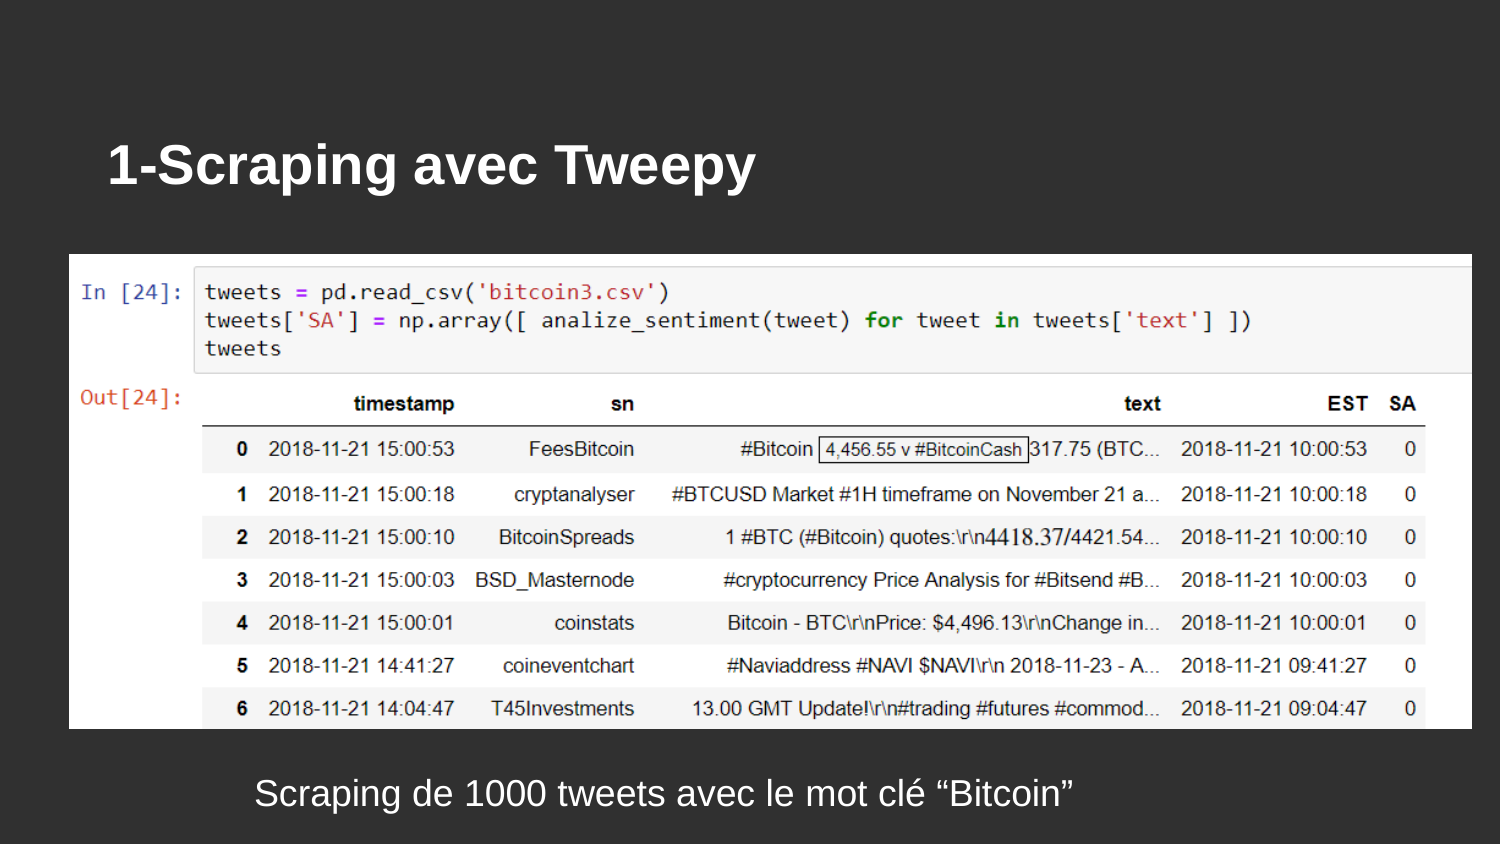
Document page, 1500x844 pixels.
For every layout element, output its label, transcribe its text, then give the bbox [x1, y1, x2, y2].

picture [69, 254, 1472, 729]
text_box 1-Scraping avec Tweepy [96, 50, 819, 252]
text_box Scraping de 1000 tweets avec le mot clé “Bitcoin” [239, 754, 1273, 809]
